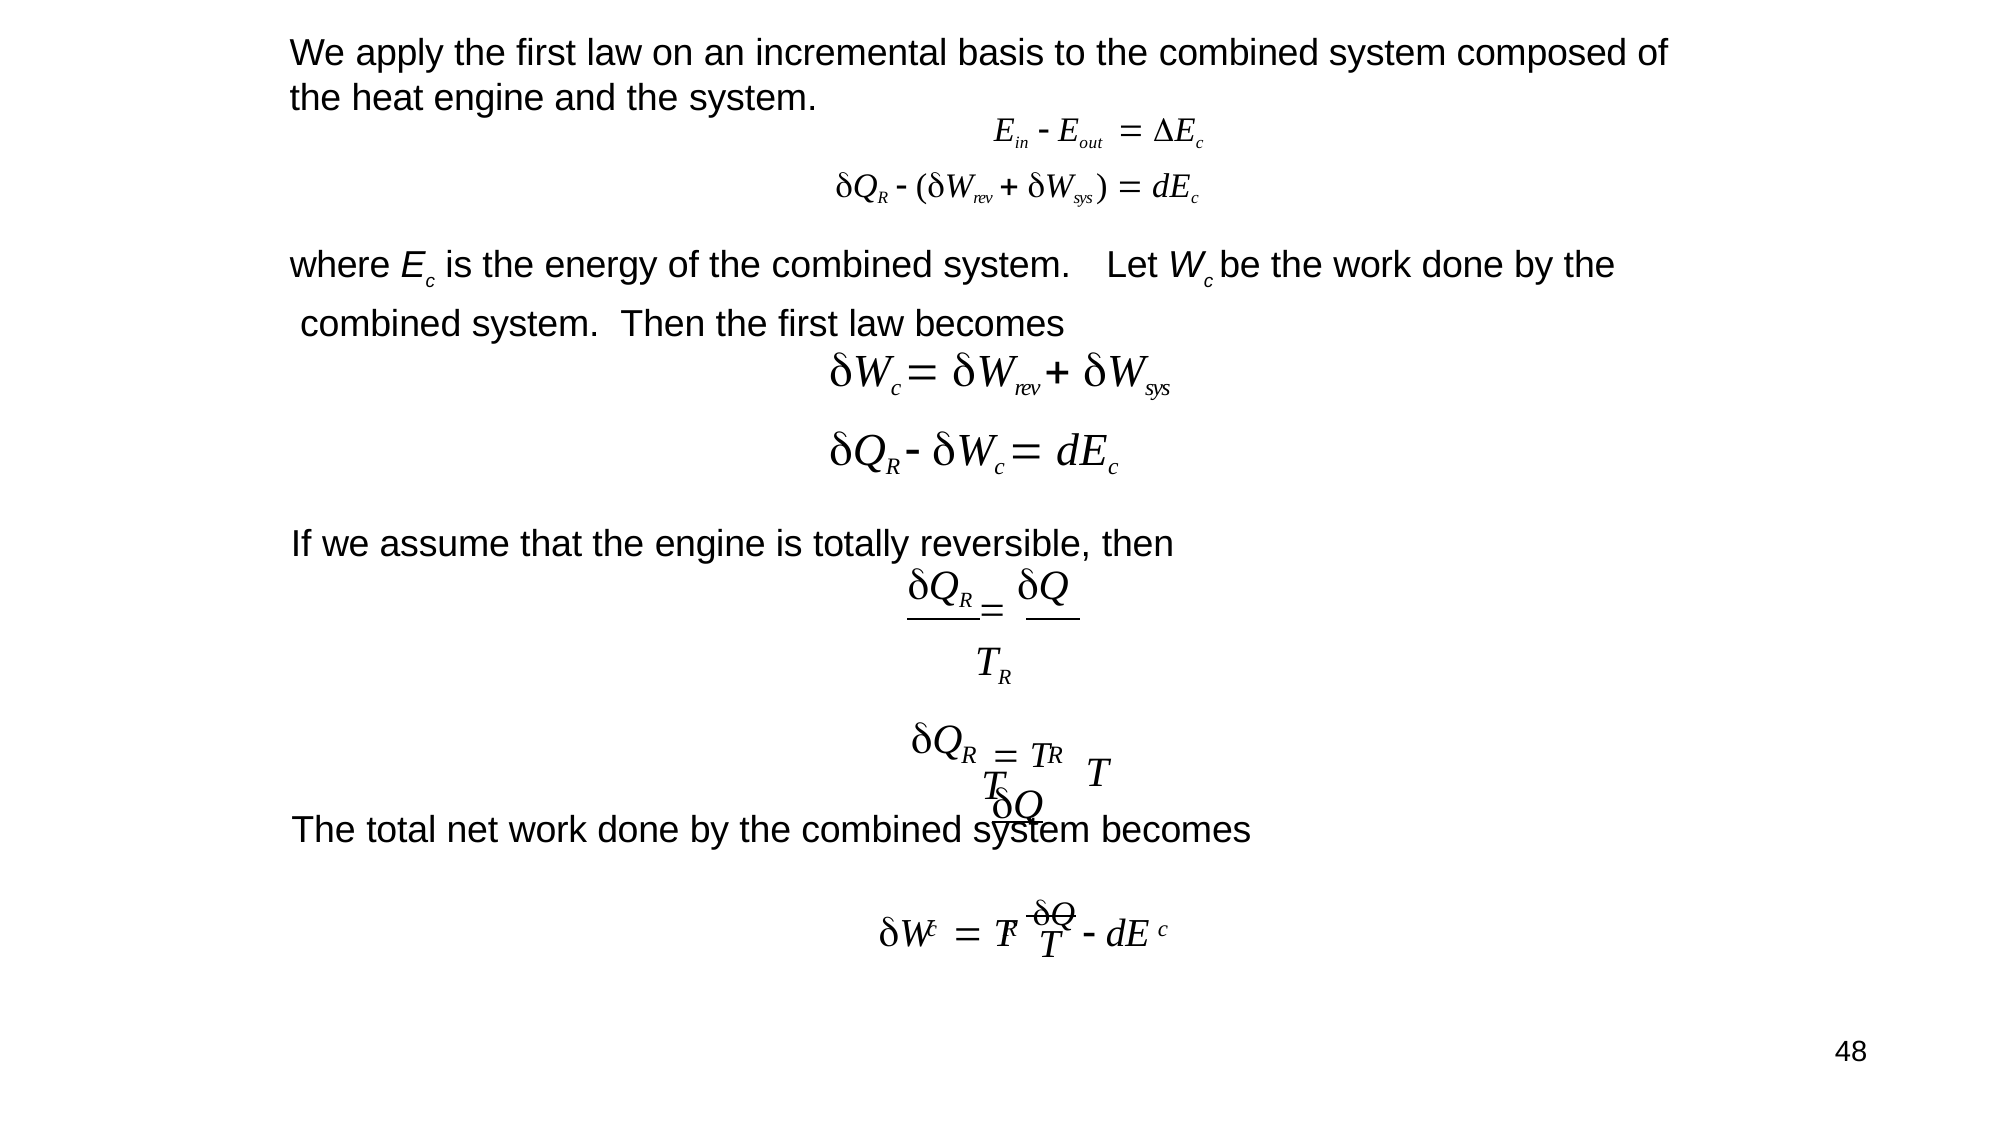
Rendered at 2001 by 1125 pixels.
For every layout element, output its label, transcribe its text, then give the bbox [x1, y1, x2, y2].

text_box R R [959, 737, 985, 799]
text_box The total net work done by the combined system becomes [289, 803, 1259, 851]
text_box We apply the first law on an incremental basis to the combined system composed of the heat engine and the system. Ein  Eout  Ec QR  (Wrev  Wsys )  dEc where Ec is the energy of the combined system. Let Wc be the work done by the combined system. Then the first law becomes Wc  Wrev  Wsys QR  Wc  dEc If we assume that the engine is totally reversible, then QR  Q TR T [281, 25, 1688, 809]
text_box  T Q [985, 680, 1130, 803]
text_box c [1164, 910, 1171, 941]
text_box W  T Q  dE [872, 882, 1164, 960]
text_box Q [908, 707, 965, 762]
slide_number 48 [1828, 1032, 1889, 1125]
text_box T [1036, 960, 1063, 965]
